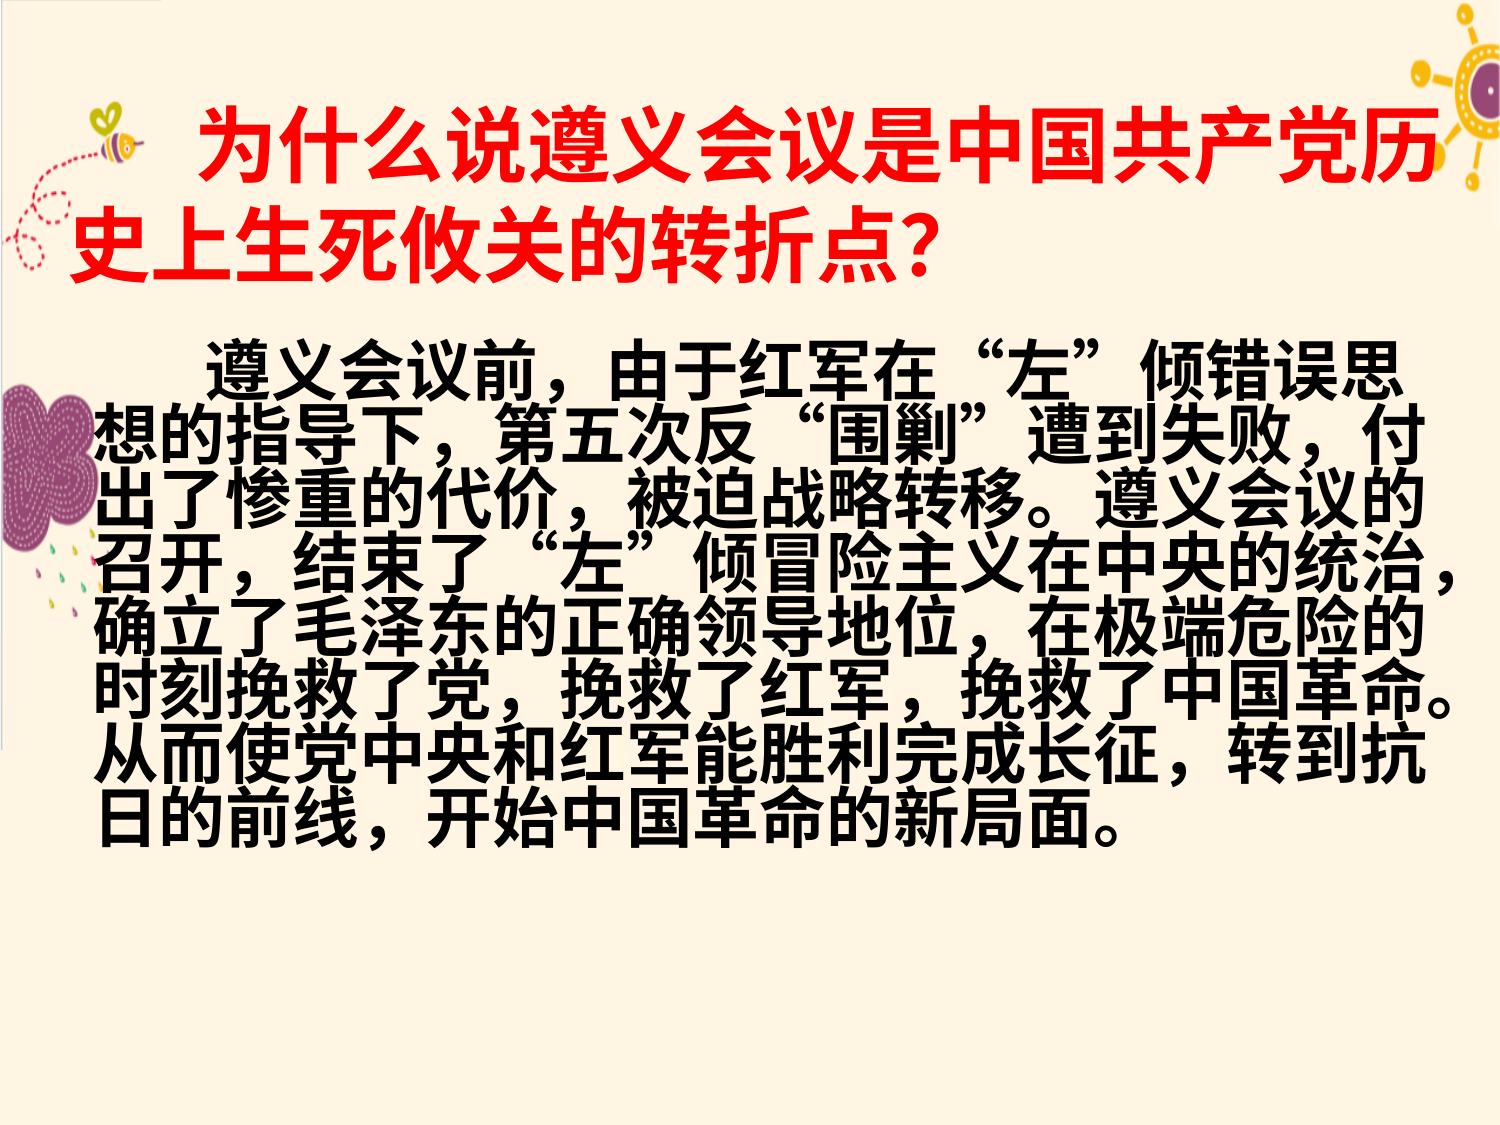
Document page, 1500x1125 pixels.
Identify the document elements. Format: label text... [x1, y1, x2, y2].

text_box 遵义会议前，由于红军在“左”倾错误思想的指导下，第五次反“围剿”遭到失败，付出了惨重的代价，被迫战略转移。遵义会议的召开，结束了“左”倾冒险主义在中央的统治，确立了毛泽东的正确领导地位，在极端危险的时刻挽救了党，挽救了红军，挽救了中国革命。从而使党中央和红军能胜利完成长征，转到抗日的前线，开始中国革命的新局面。 [77, 336, 1453, 864]
picture [0, 0, 1500, 1125]
text_box 为什么说遵义会议是中国共产党历史上生死攸关的转折点？ [0, 85, 1496, 330]
